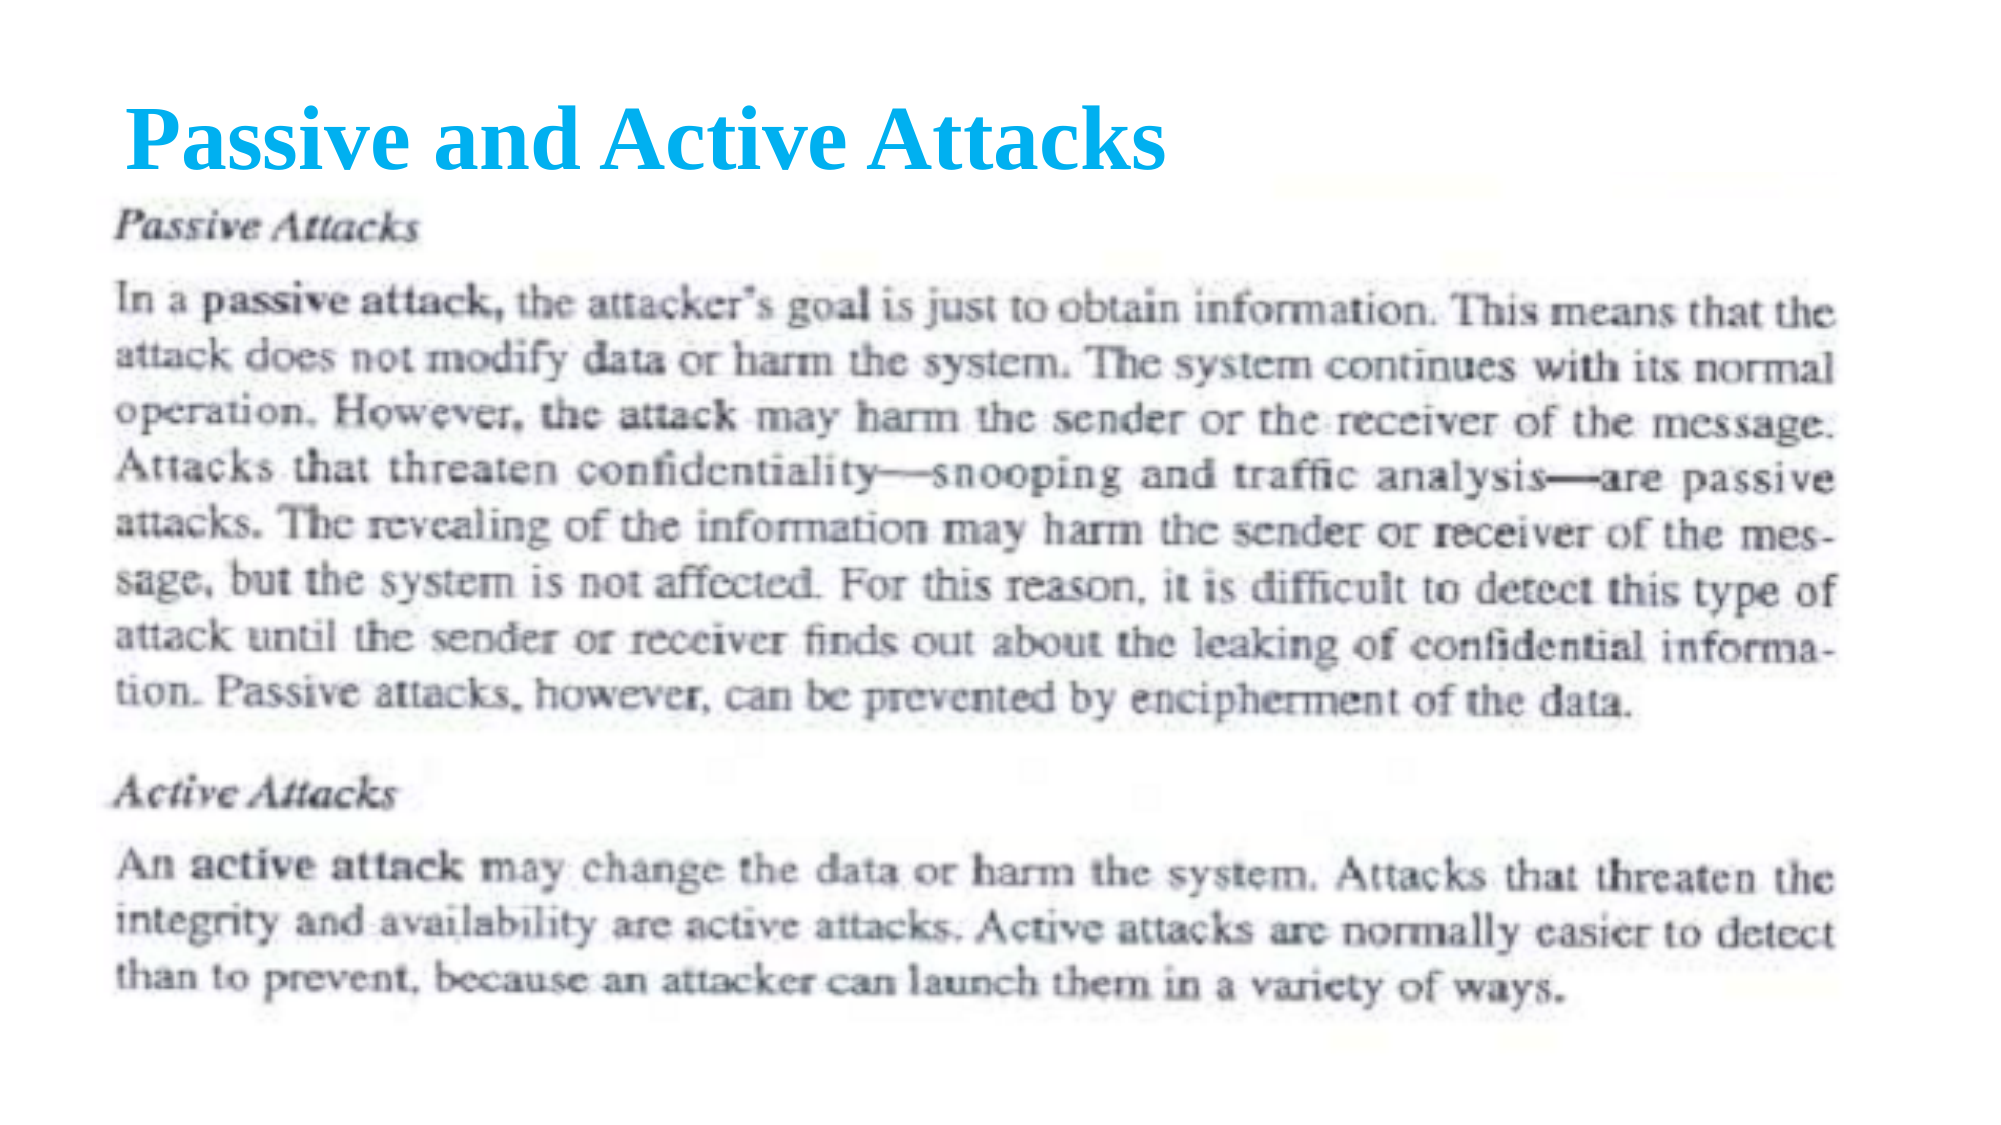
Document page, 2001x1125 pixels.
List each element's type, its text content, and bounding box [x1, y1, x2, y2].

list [96, 172, 1862, 1061]
text_box Passive and Active Attacks [110, 70, 1184, 172]
